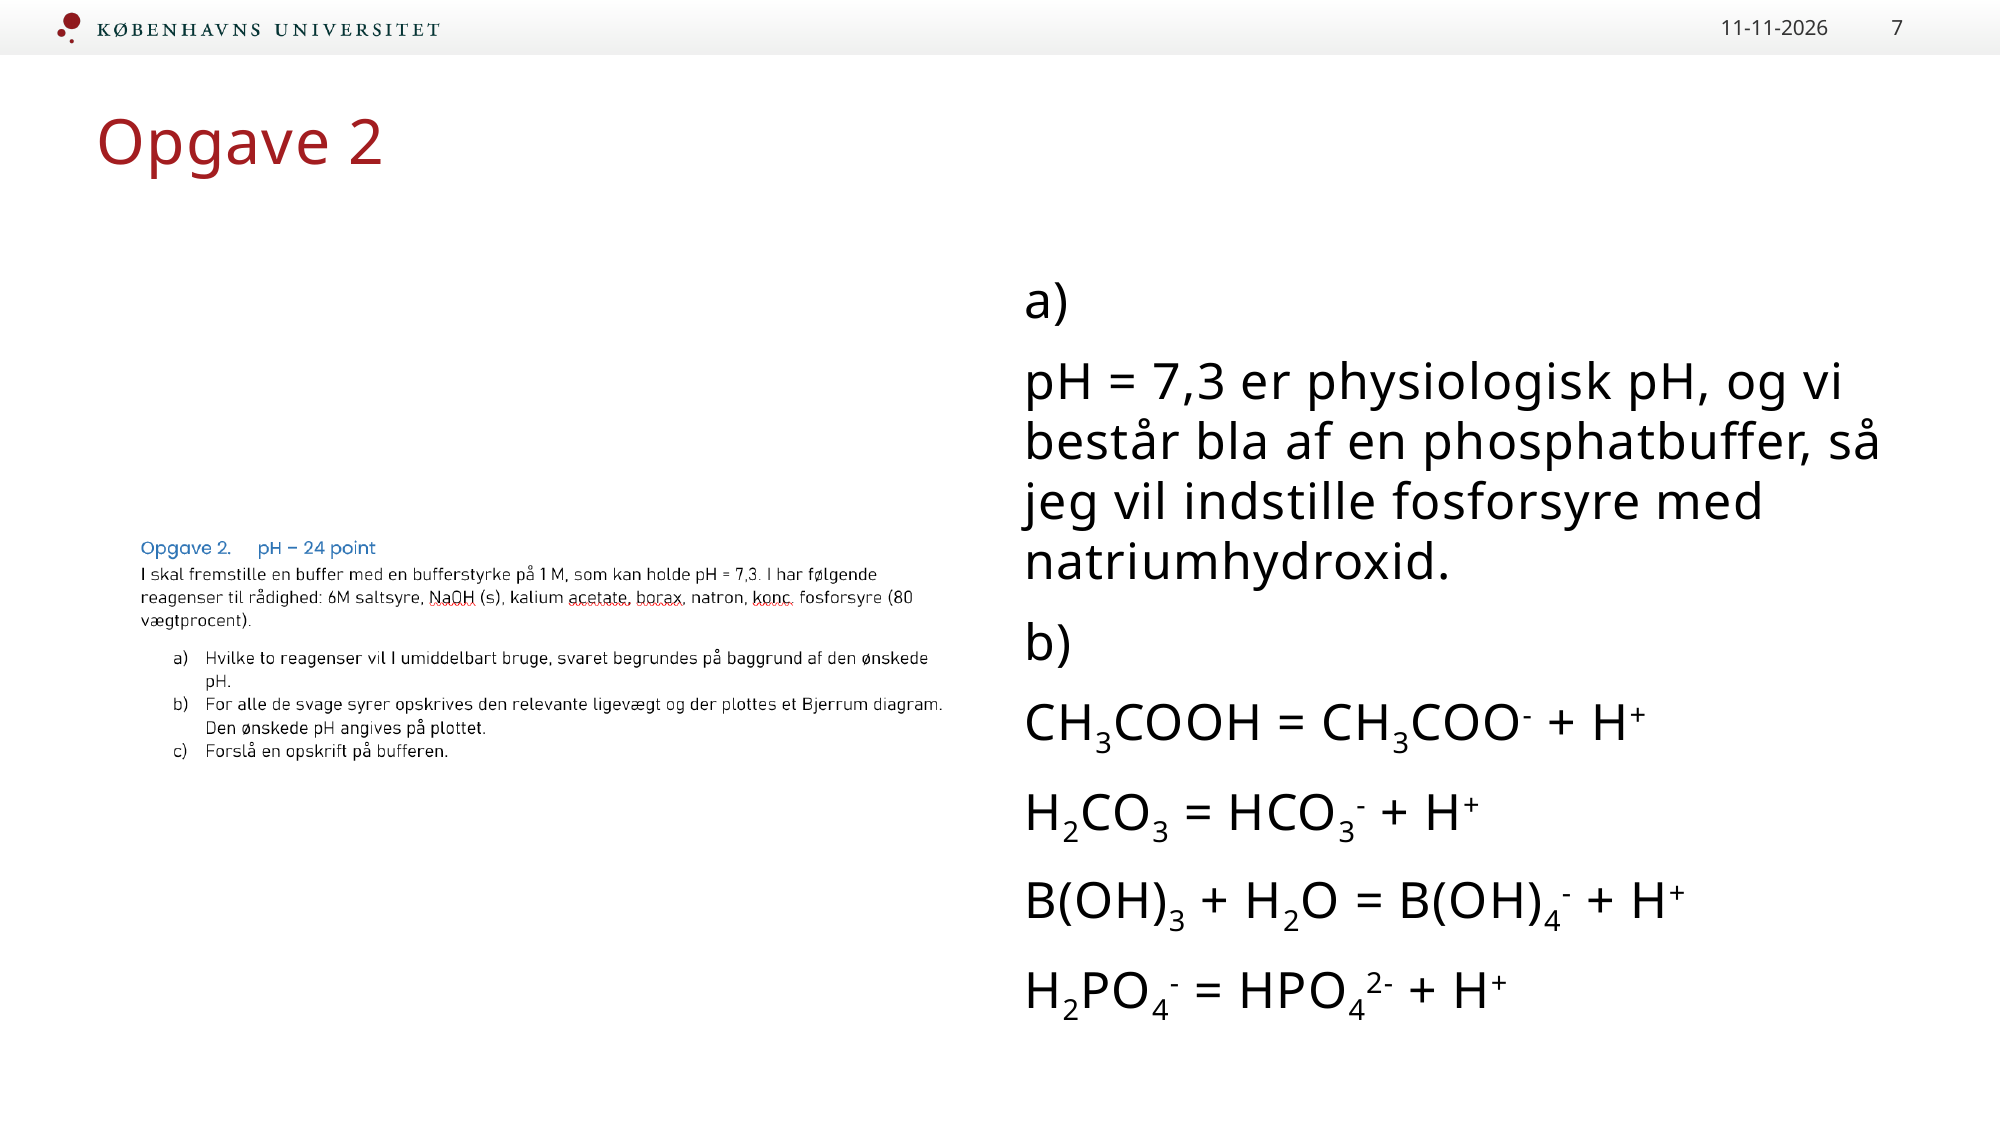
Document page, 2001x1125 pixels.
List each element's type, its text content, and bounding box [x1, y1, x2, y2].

slide_number 7 [1840, 14, 1904, 43]
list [96, 503, 976, 801]
picture [91, 15, 476, 42]
list a) pH = 7,3 er physiologisk pH, og vi består bla af en phosphatbuffer, så jeg vil indstille fosforsyre med natriumhydroxid. b) CH3COOH = CH3COO- + H+ H2CO3 = HCO3- + H+ B(OH)3 + H2O = B(OH)4- + H+ H2PO4- = HPO42- + H+ [1024, 268, 1904, 1036]
title Opgave 2 [96, 101, 1904, 244]
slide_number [1694, 14, 1829, 43]
